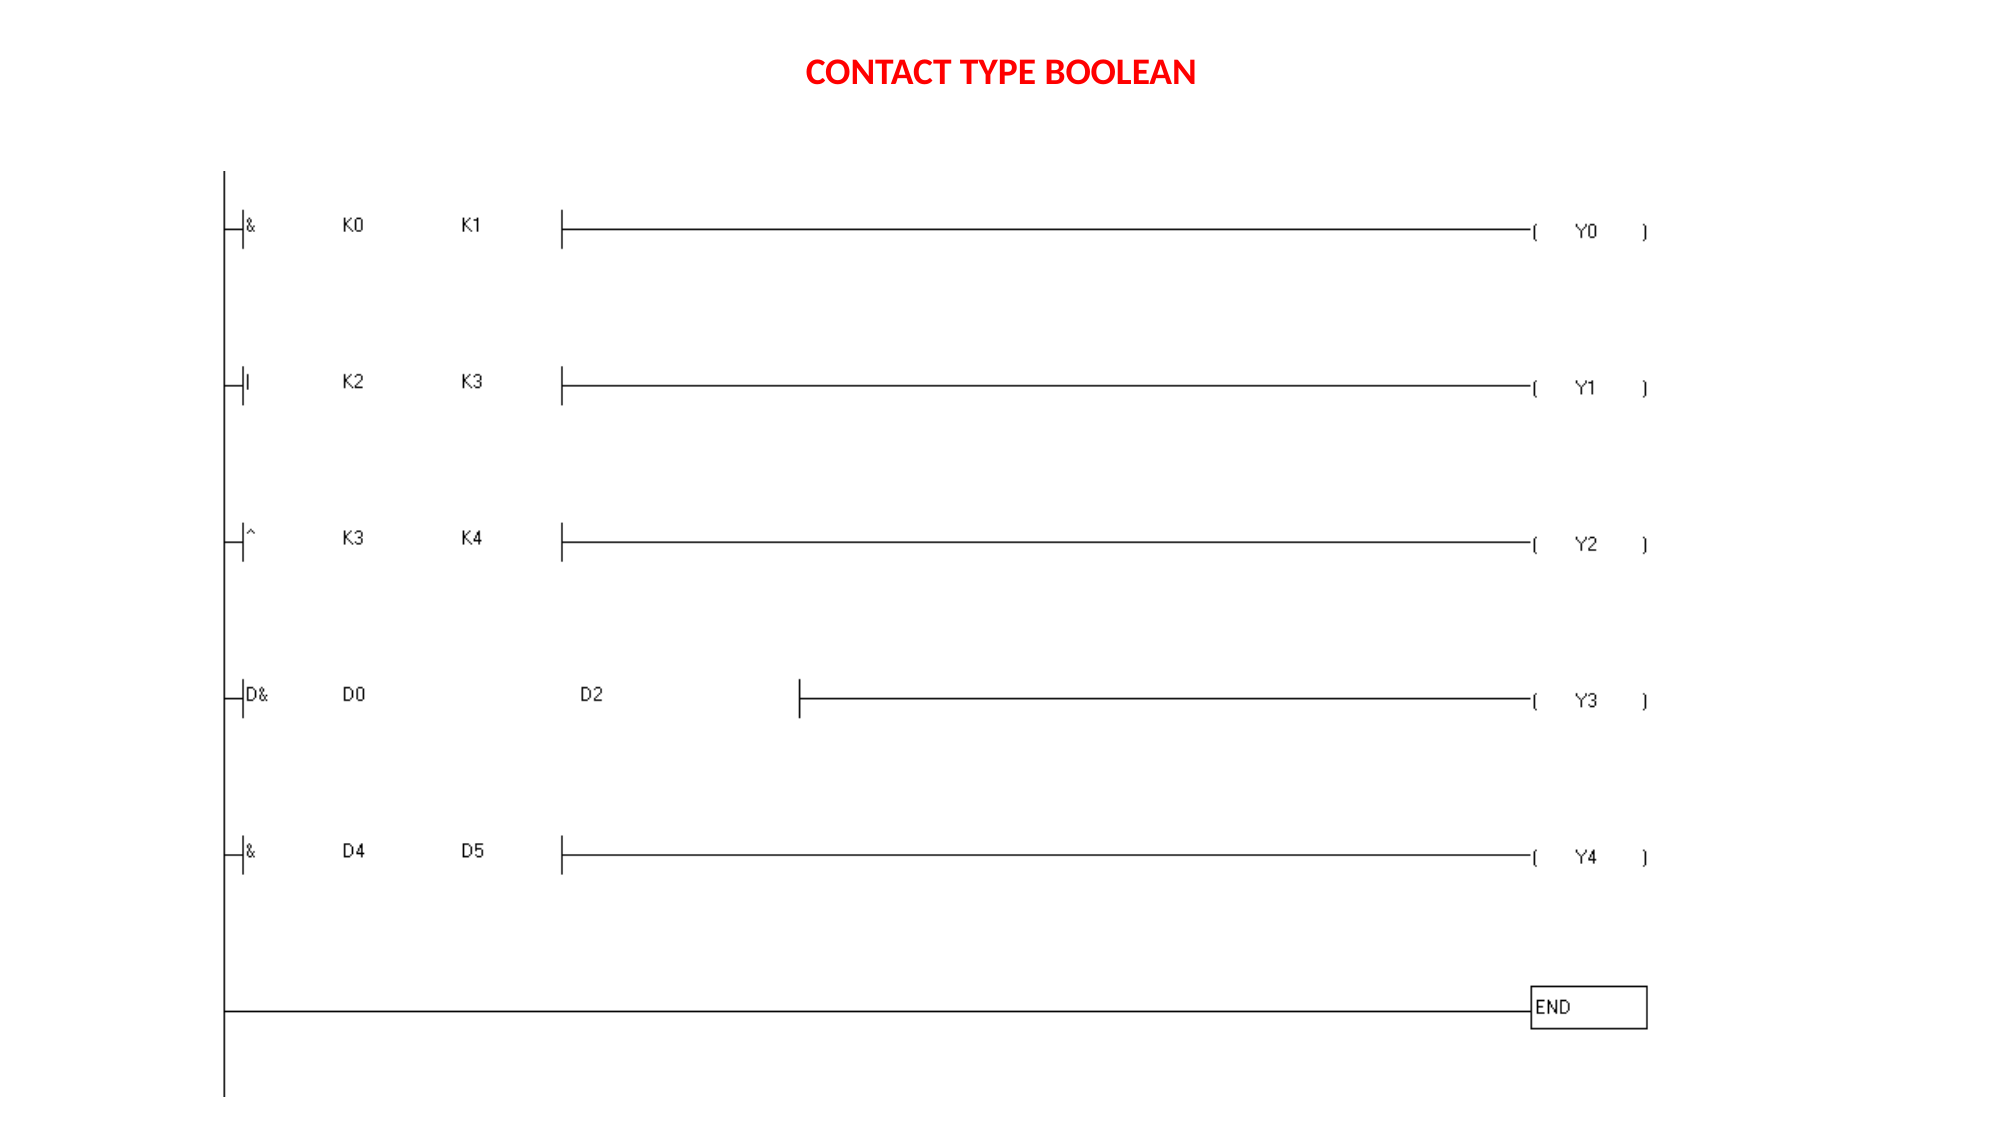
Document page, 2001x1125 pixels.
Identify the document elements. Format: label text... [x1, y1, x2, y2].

text_box CONTACT TYPE BOOLEAN [790, 39, 1213, 100]
picture [180, 171, 1820, 1097]
